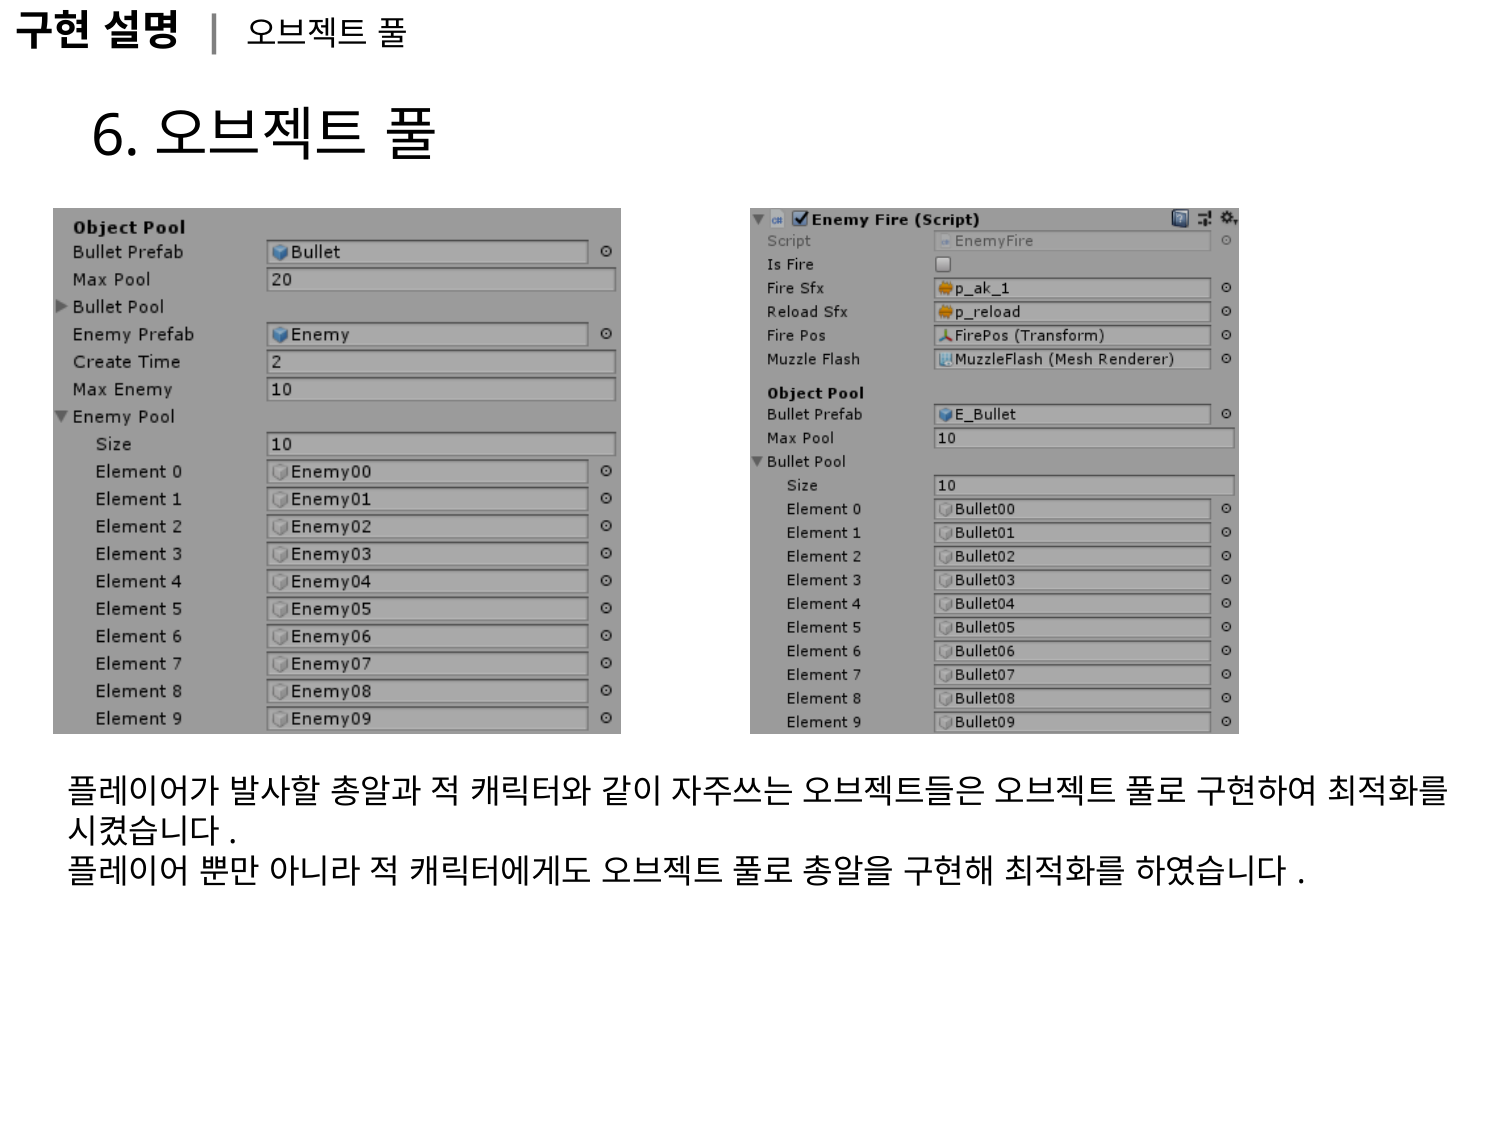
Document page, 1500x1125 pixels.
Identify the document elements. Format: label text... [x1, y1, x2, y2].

text_box 6.오브젝트 풀 [76, 90, 1424, 175]
picture [749, 207, 1240, 735]
text_box 플레이어가 발사할 총알과 적 캐릭터와 같이 자주쓰는 오브젝트들은 오브젝트 풀로 구현하여 최적화를 시켰습니다. 플레이어 뿐만 아니라 적 캐릭터에게도 오브젝트 풀로 총알을 구현해 최적화를 하였습니다. [53, 763, 1471, 898]
picture [52, 207, 621, 735]
title 구현 설명 | 오브젝트 풀 [0, 0, 656, 57]
